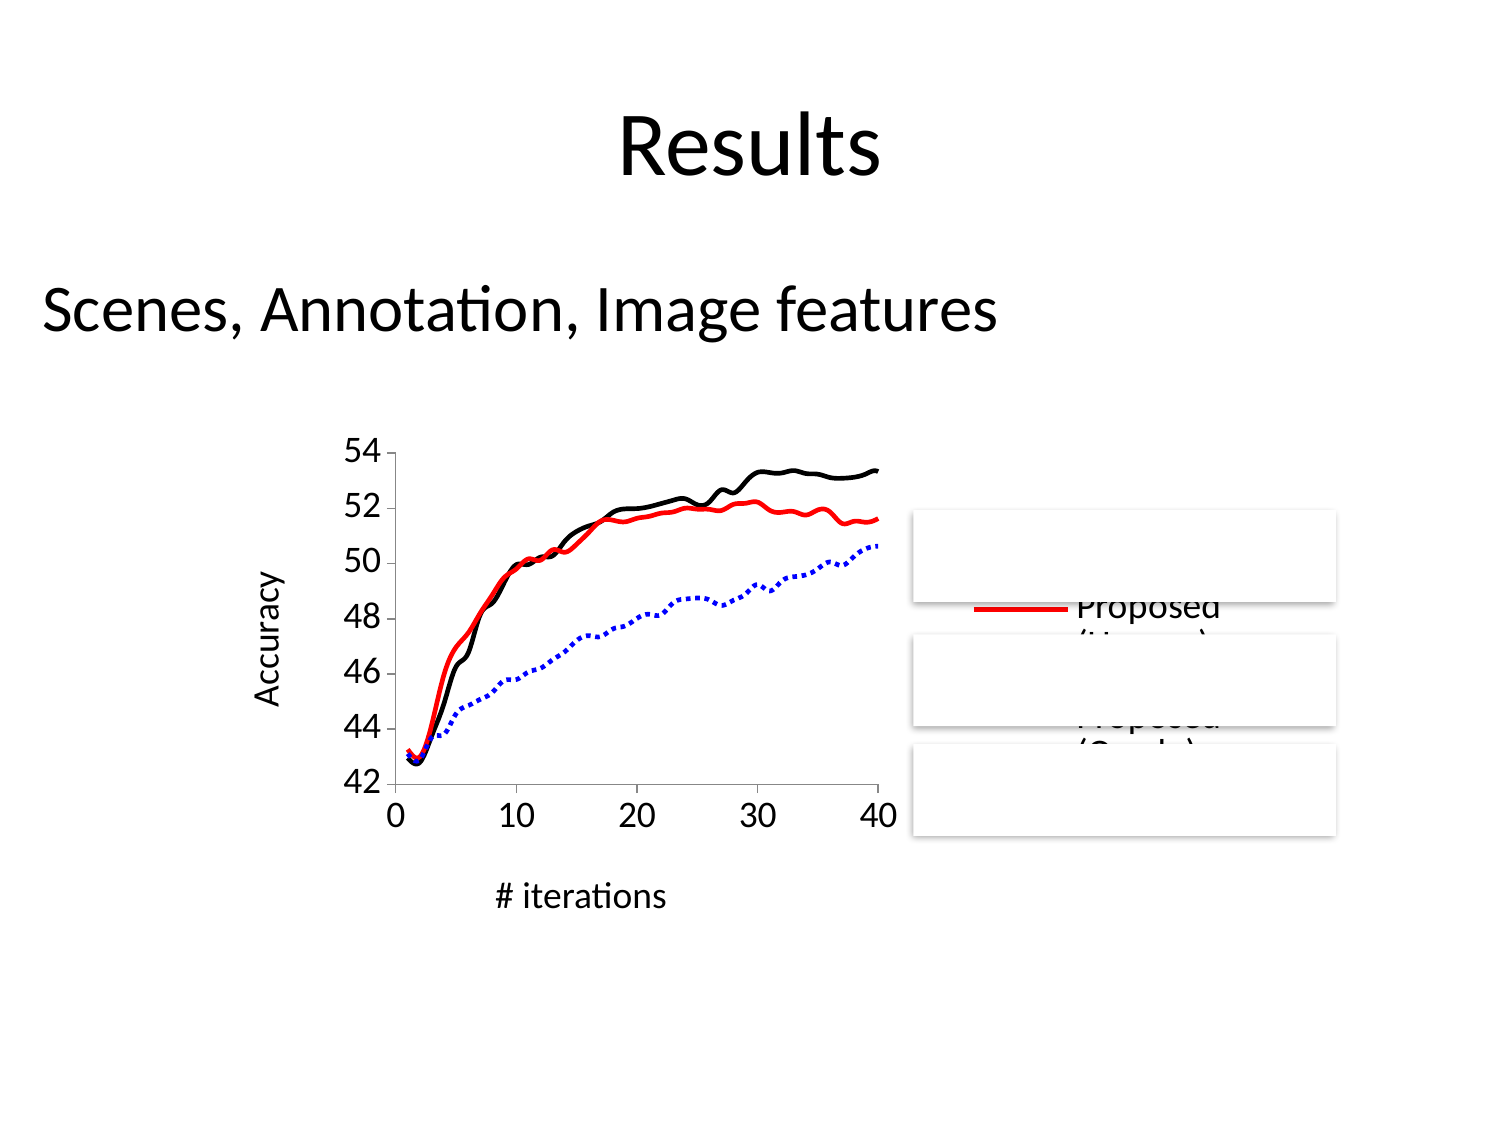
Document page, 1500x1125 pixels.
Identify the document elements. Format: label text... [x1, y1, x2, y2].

chart [299, 418, 1392, 894]
title Results [75, 45, 1425, 233]
list Scenes, Annotation, Image features [27, 257, 1486, 945]
text_box Accuracy [233, 446, 294, 832]
text_box # iterations [388, 902, 774, 924]
